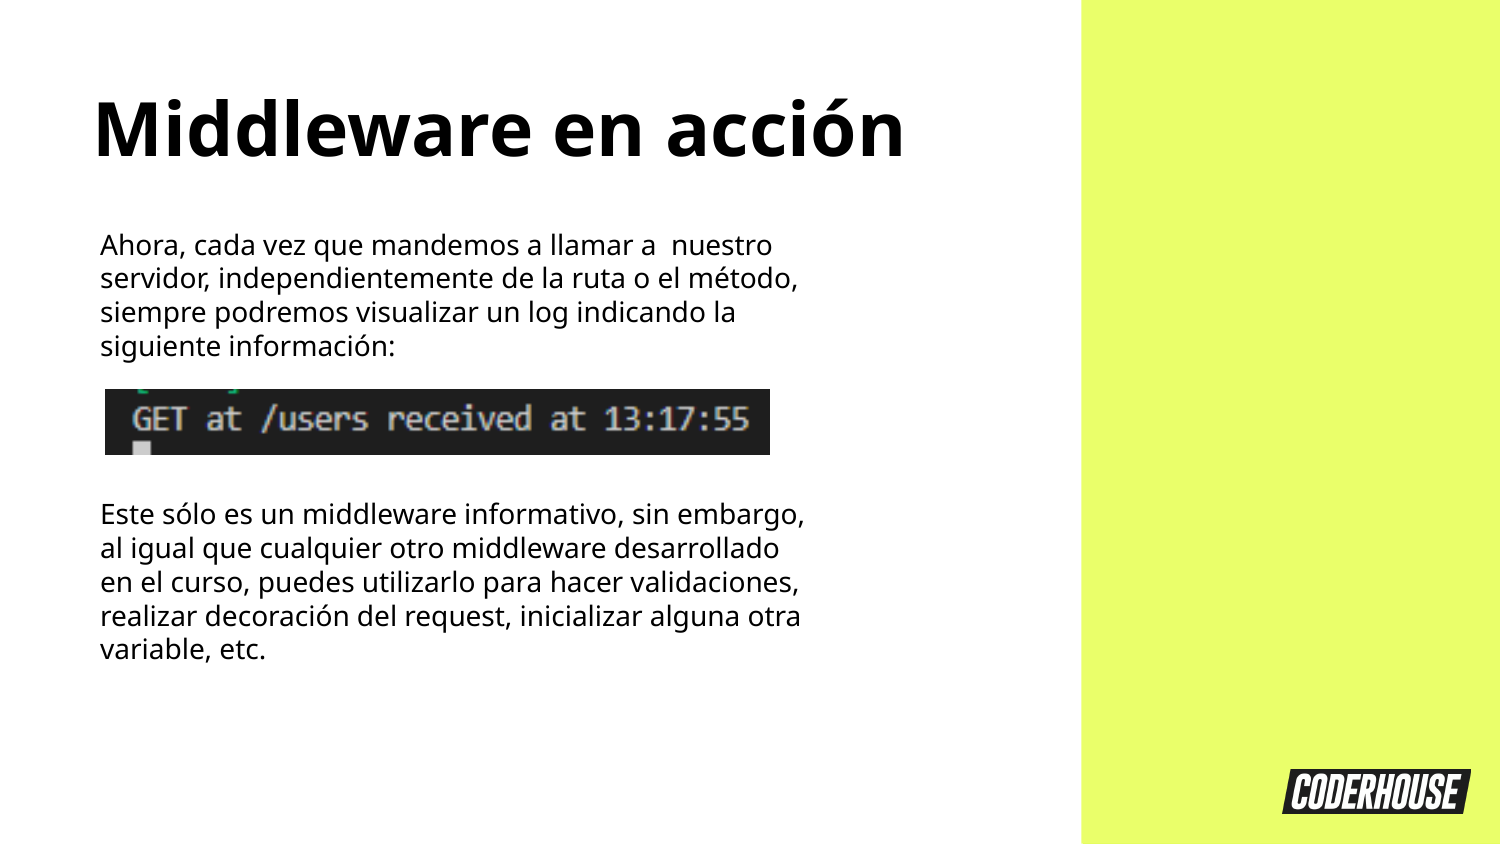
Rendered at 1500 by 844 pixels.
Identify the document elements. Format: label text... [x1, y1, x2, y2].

text_box Ahora, cada vez que mandemos a llamar a nuestro servidor, independientemente de la ruta o el método, siempre podremos visualizar un log indicando la siguiente información: Este sólo es un middleware informativo, sin embargo, al igual que cualquier otro middleware desarrollado en el curso, puedes utilizarlo para hacer validaciones, realizar decoración del request, inicializar alguna otra variable, etc. [85, 211, 833, 681]
text_box Middleware en acción [78, 76, 1136, 188]
picture [0, 0, 1081, 844]
picture [1281, 769, 1471, 814]
